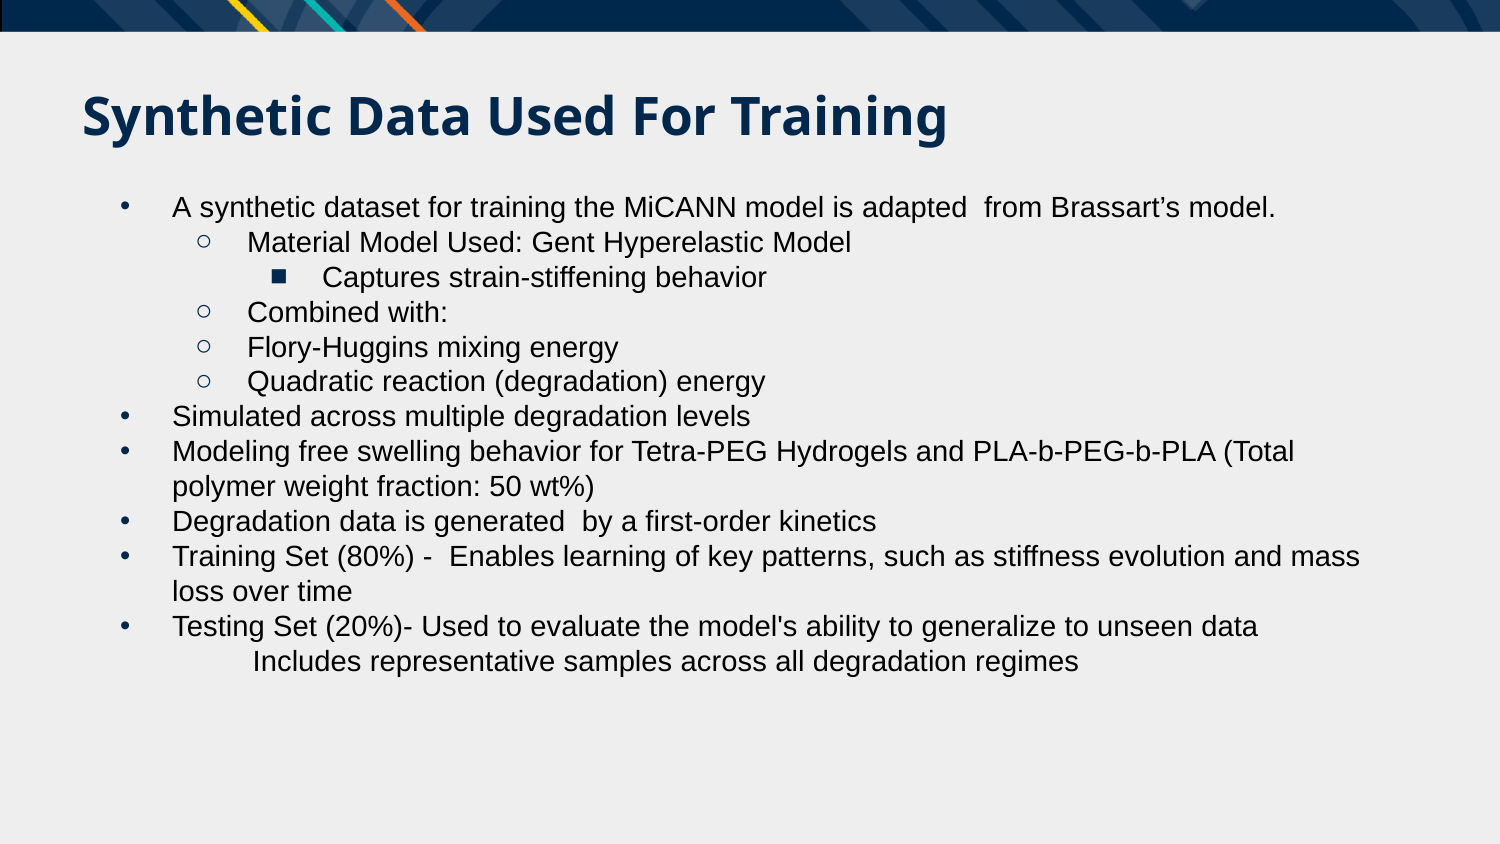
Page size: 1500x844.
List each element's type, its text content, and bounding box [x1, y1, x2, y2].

picture [0, 0, 1500, 32]
list A synthetic dataset for training the MiCANN model is adapted from Brassart’s model. Material Model Used: Gent Hyperelastic Model Captures strain-stiffening behavior Combined with: Flory-Huggins mixing energy Quadratic reaction (degradation) energy Simulated across multiple degradation levels Modeling free swelling behavior for Tetra-PEG Hydrogels and PLA-b-PEG-b-PLA (Total polymer weight fraction: 50 wt%) Degradation data is generated by a first-order kinetics Training Set (80%) - Enables learning of key patterns, such as stiffness evolution and mass loss over time Testing Set (20%)- Used to evaluate the model's ability to generalize to unseen data Includes representative samples across all degradation regimes [82, 322, 1418, 844]
title Synthetic Data Used For Training [67, 67, 1404, 162]
